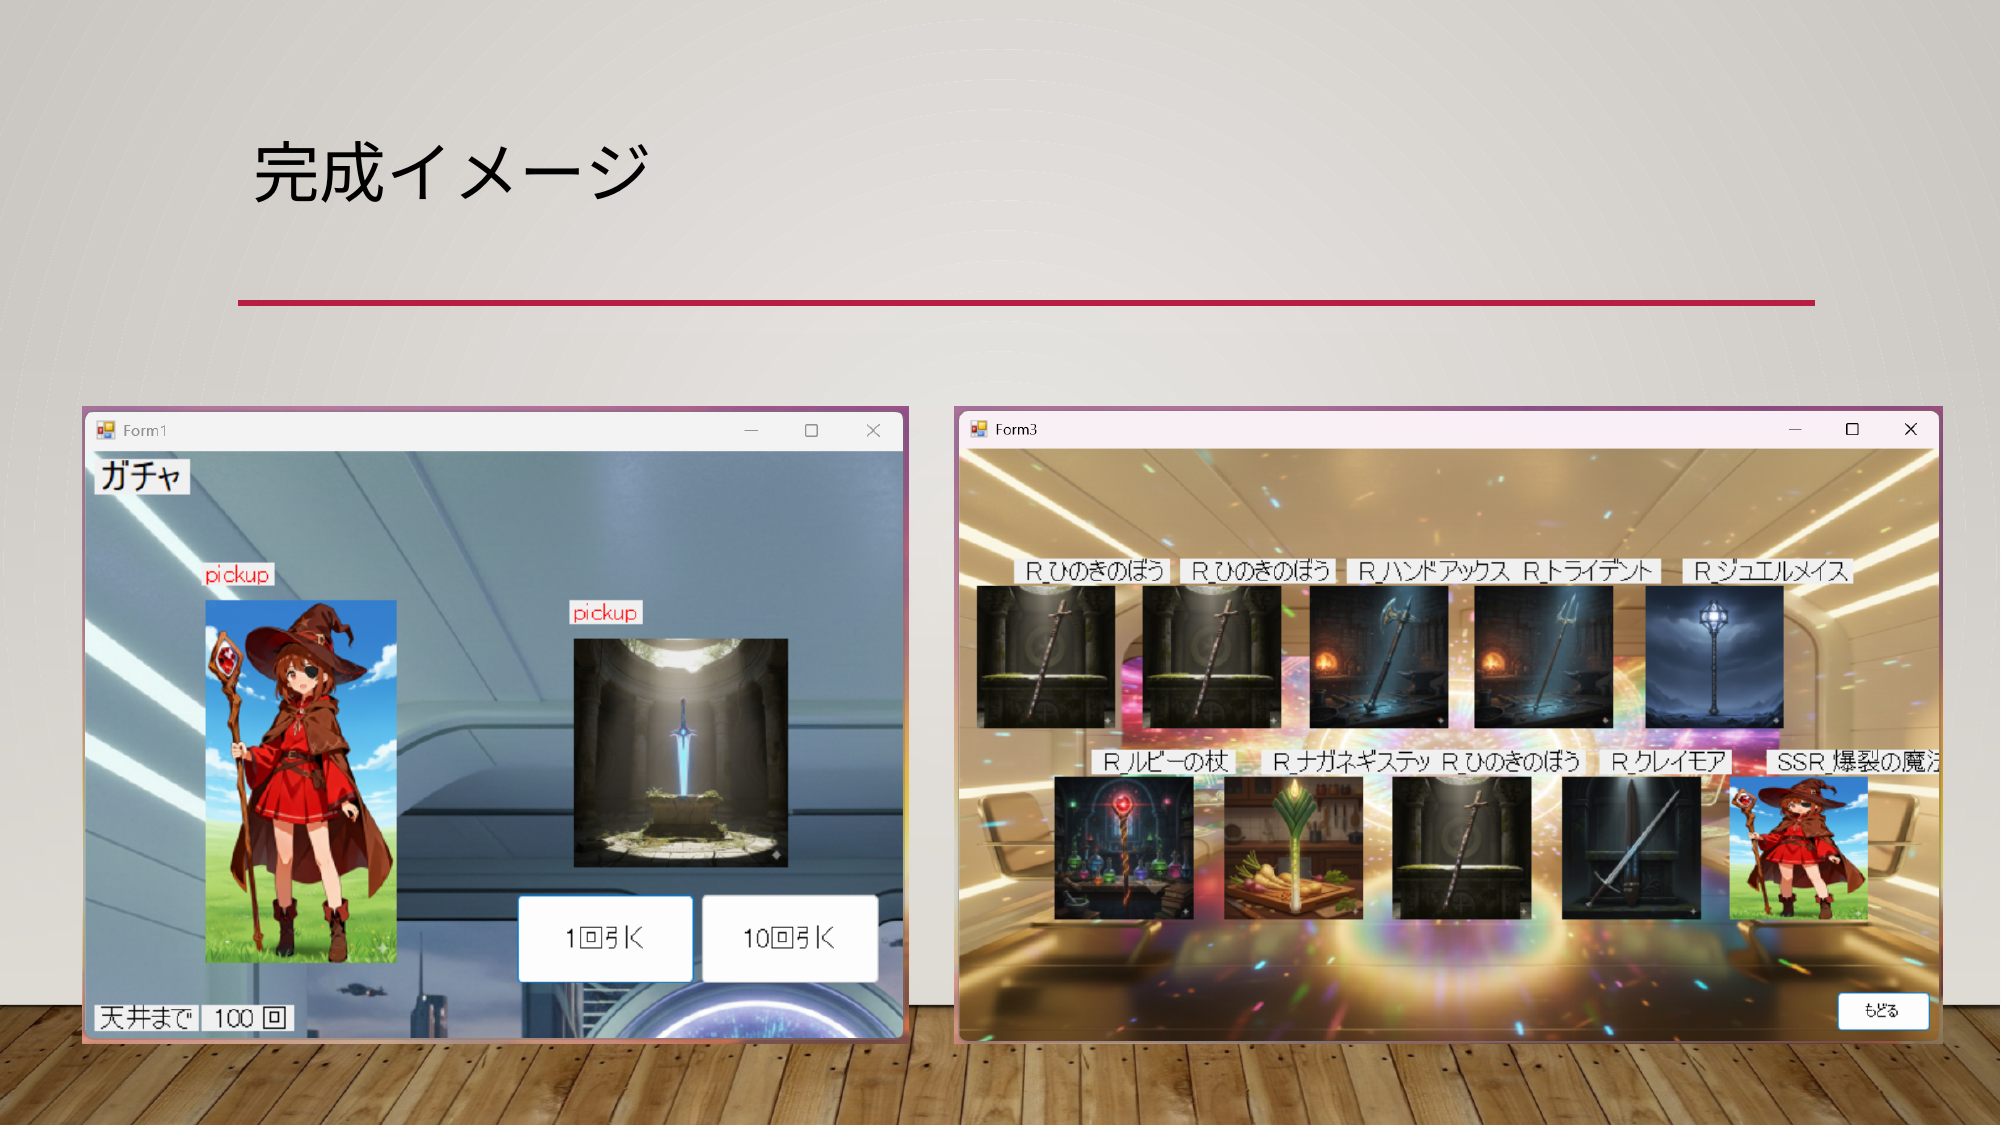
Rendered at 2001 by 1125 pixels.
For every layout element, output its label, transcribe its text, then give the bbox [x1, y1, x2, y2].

picture [0, 405, 2000, 1125]
title 完成イメージ [238, 131, 1814, 305]
